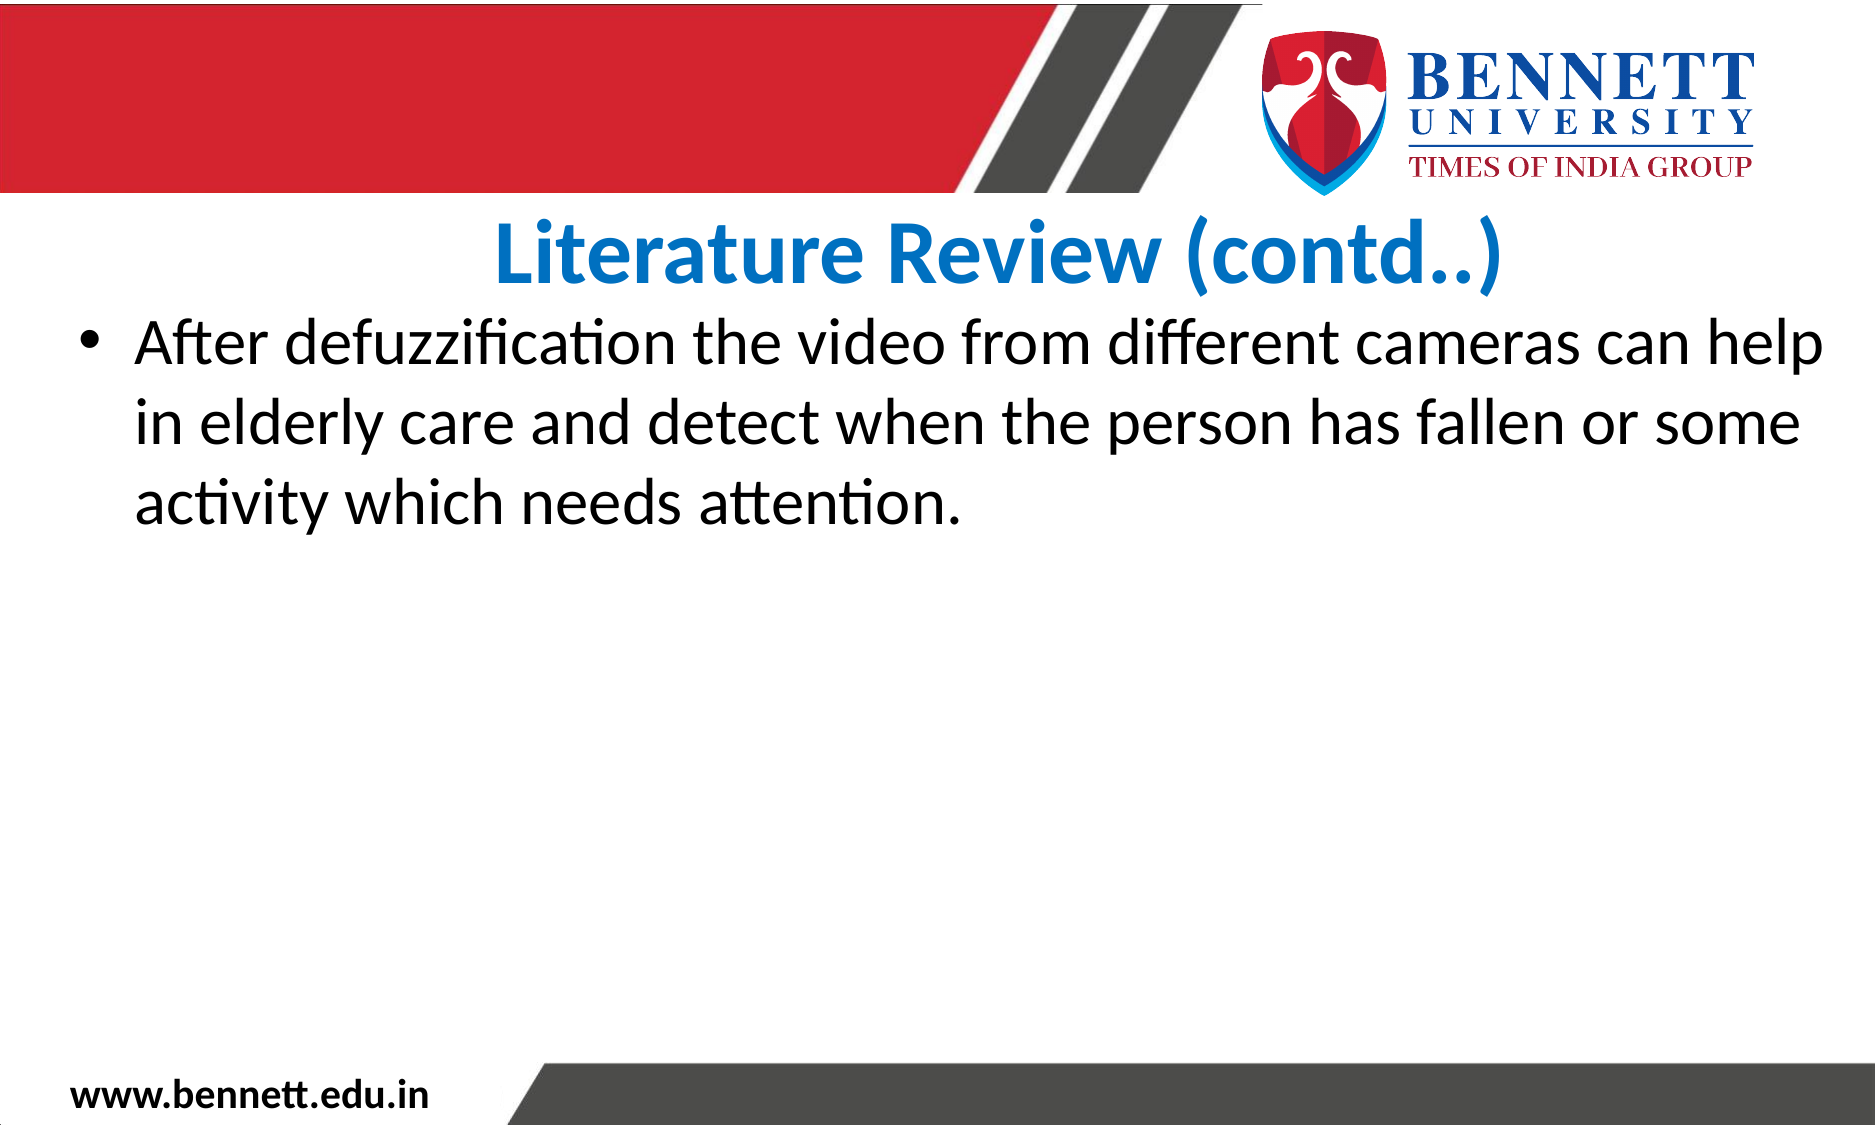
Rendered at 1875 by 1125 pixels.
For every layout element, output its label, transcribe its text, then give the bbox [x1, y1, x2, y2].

text_box Literature Review (contd..) [137, 184, 1863, 290]
picture [500, 1062, 1875, 1125]
text_box After defuzzification the video from different cameras can help in elderly care and detect when the person has fallen or some activity which needs attention. [63, 290, 1863, 1035]
picture [0, 4, 1754, 193]
